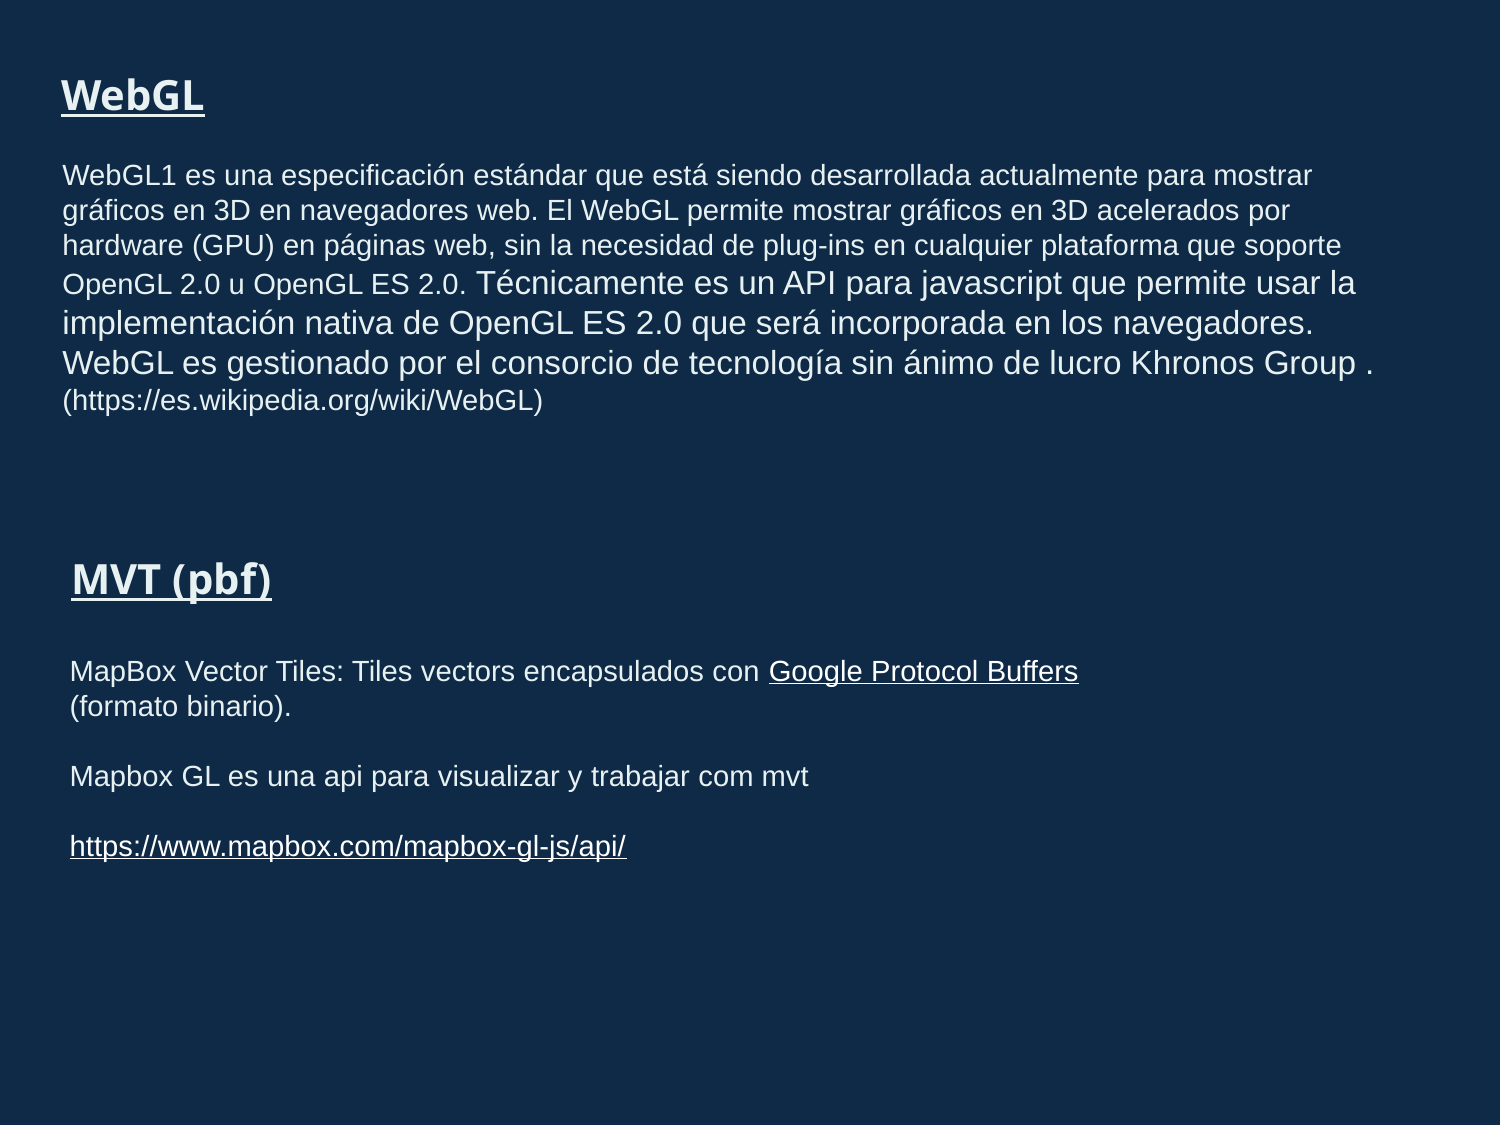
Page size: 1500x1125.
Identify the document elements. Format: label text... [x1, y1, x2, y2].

text_box WebGL1 es una especificación estándar que está siendo desarrollada actualmente para mostrar gráficos en 3D en navegadores web. El WebGL permite mostrar gráficos en 3D acelerados por hardware (GPU) en páginas web, sin la necesidad de plug-ins en cualquier plataforma que soporte OpenGL 2.0 u OpenGL ES 2.0. Técnicamente es un API para javascript que permite usar la implementación nativa de OpenGL ES 2.0 que será incorporada en los navegadores. WebGL es gestionado por el consorcio de tecnología sin ánimo de lucro Khronos Group . (https://es.wikipedia.org/wiki/WebGL) [47, 148, 1424, 424]
text_box WebGL [46, 61, 221, 127]
text_box MVT (pbf) [56, 545, 288, 611]
text_box MapBox Vector Tiles: Tiles vectors encapsulados con Google Protocol Buffers (formato binario). Mapbox GL es una api para visualizar y trabajar com mvt https://www.mapbox.com/mapbox-gl-js/api/ [54, 644, 1103, 905]
